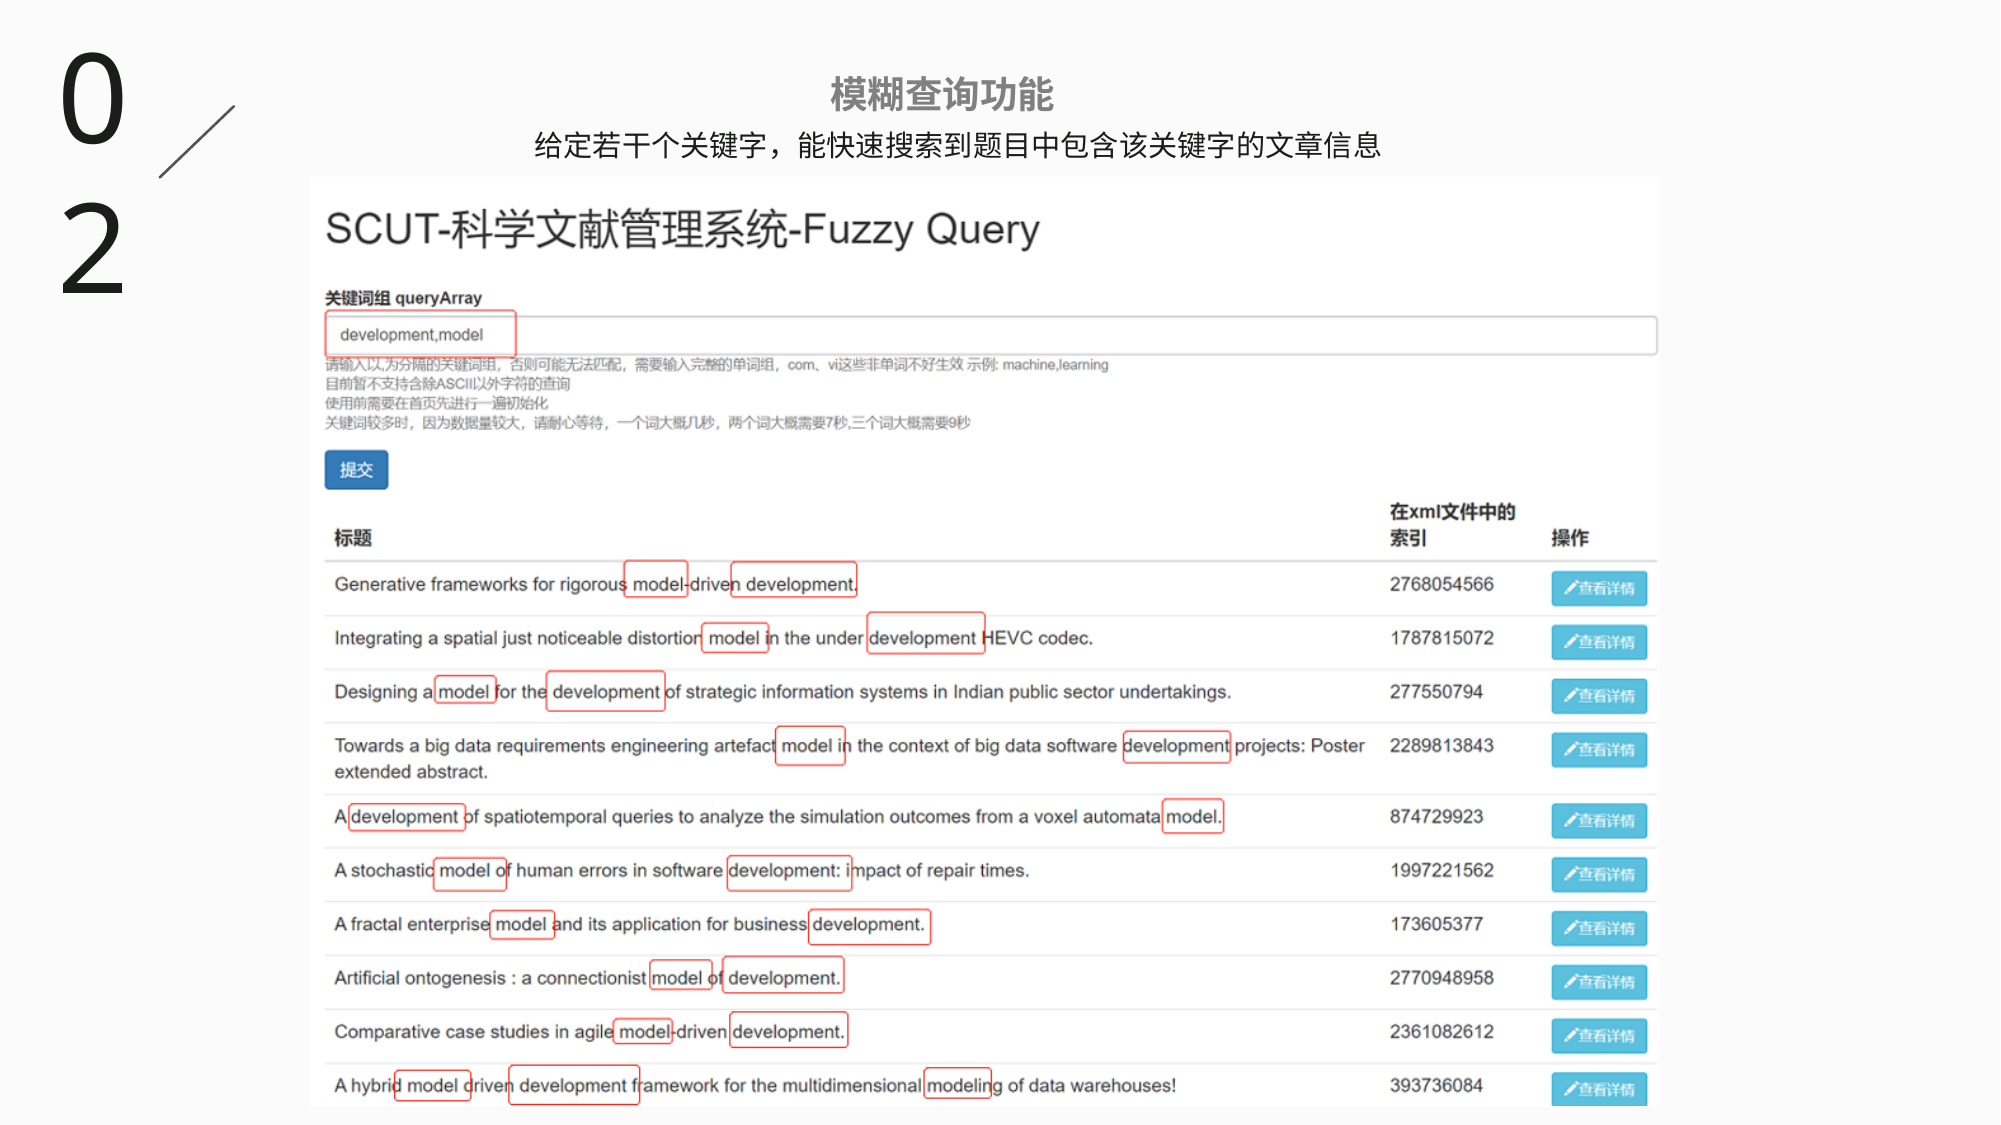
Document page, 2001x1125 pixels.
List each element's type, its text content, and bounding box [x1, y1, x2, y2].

picture [309, 177, 1660, 1106]
text_box 02 [42, 10, 214, 326]
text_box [534, 70, 1416, 177]
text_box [159, 106, 234, 178]
